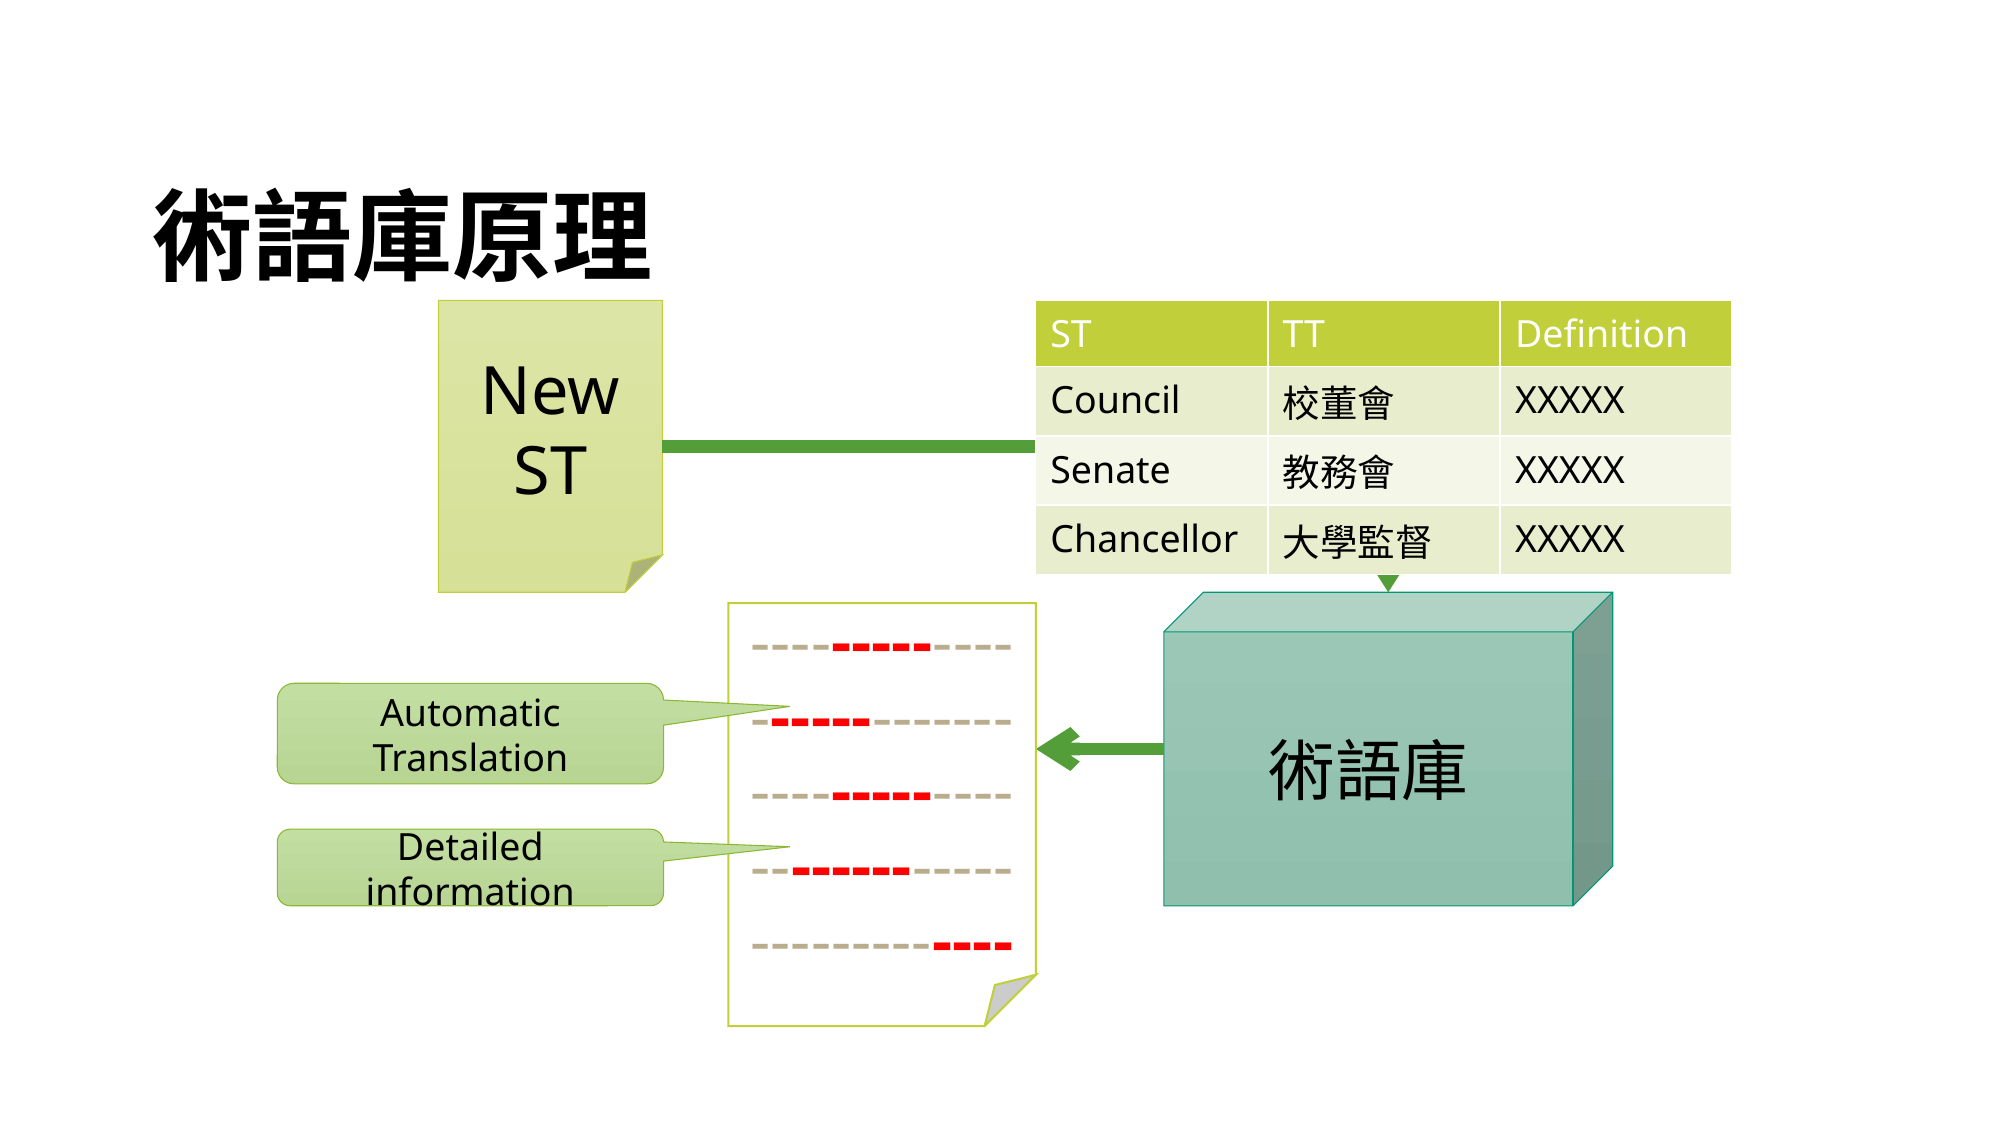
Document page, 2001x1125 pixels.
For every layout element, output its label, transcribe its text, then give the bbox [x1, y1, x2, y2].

table_cell Council [1036, 367, 1267, 435]
table_cell XXXXX [1501, 367, 1731, 435]
table_cell 教務會 [1269, 437, 1499, 504]
text_box Automatic Translation [276, 682, 790, 785]
table_header ST [1036, 303, 1267, 366]
text_box New ST [437, 303, 663, 593]
table_cell 大學監督 [1409, 506, 1499, 574]
table_header Definition [1501, 303, 1731, 366]
text_box Detailed information [276, 828, 790, 907]
table_cell Senate [1036, 437, 1267, 446]
table_header TT [1269, 303, 1499, 366]
text_box 術語庫原理 [138, 112, 1862, 303]
table_cell XXXXX [1501, 506, 1731, 574]
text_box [662, 446, 1409, 593]
table_cell XXXXX [1501, 437, 1731, 504]
text_box 術語庫 [1163, 591, 1614, 907]
table_cell 校董會 [1269, 367, 1499, 435]
text_box ----------------------------------------------------------------- [727, 602, 1040, 1028]
